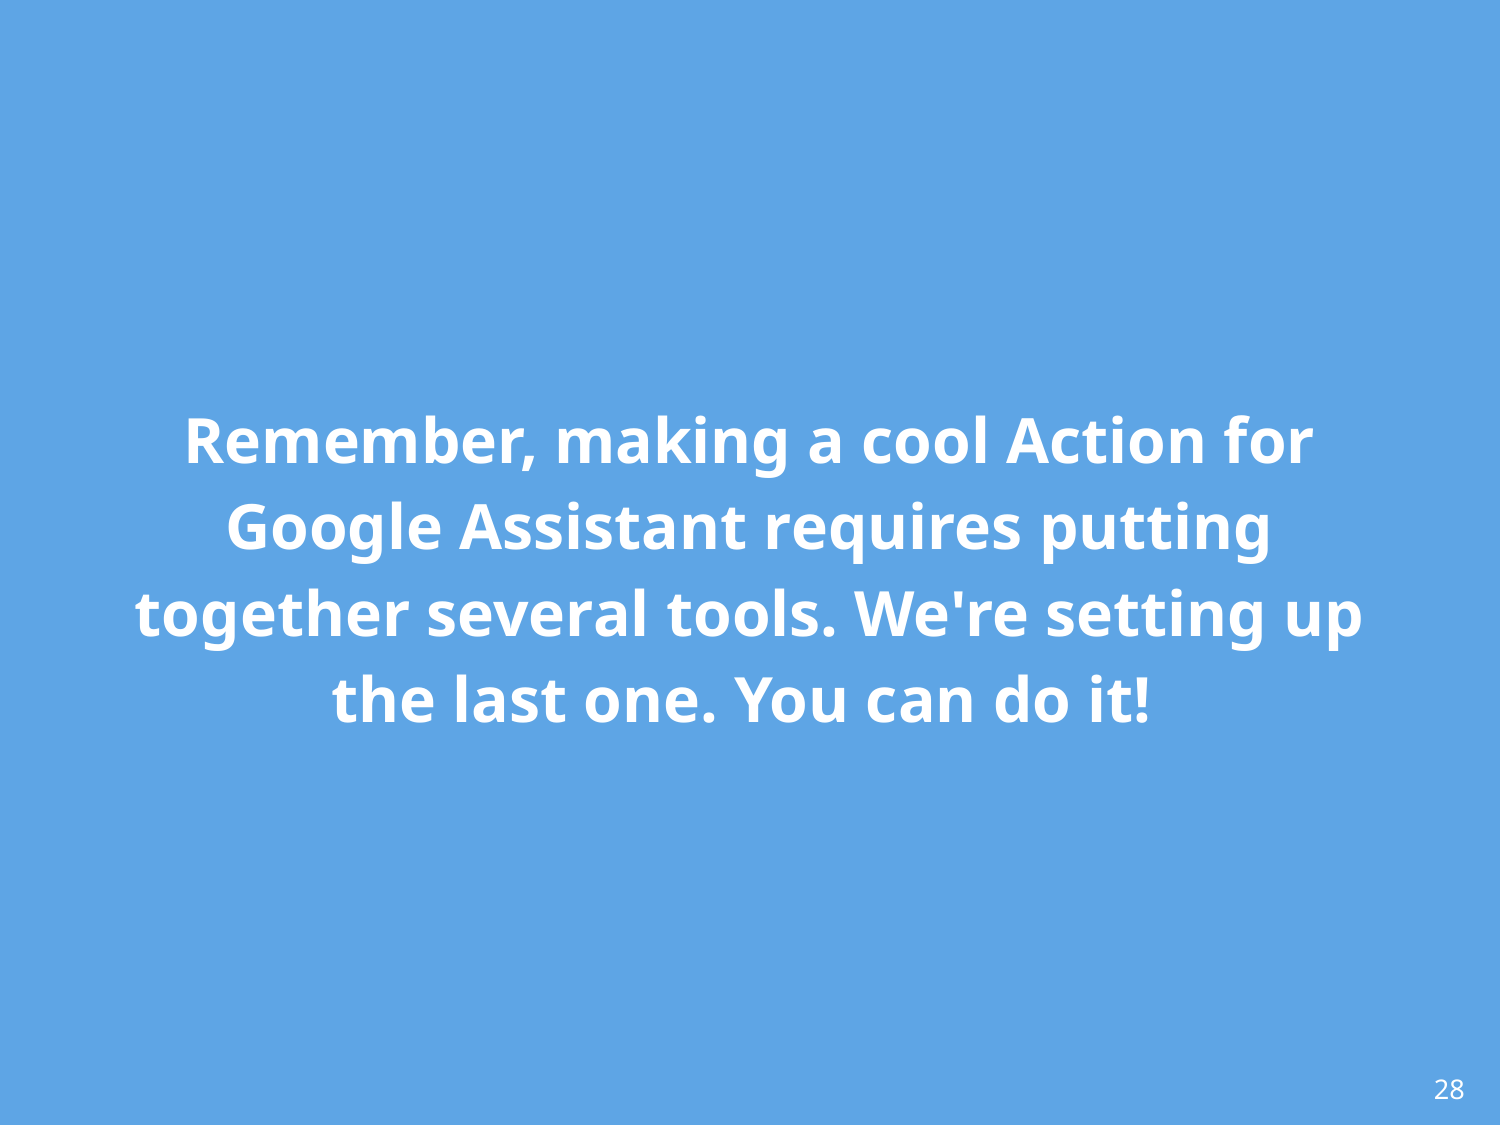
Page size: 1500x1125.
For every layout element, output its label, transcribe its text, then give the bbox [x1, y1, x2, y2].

title Remember, making a cool Action for Google Assistant requires putting together several tools. We're setting up the last one. You can do it! [98, 128, 1402, 997]
slide_number 28 [1389, 1057, 1480, 1125]
